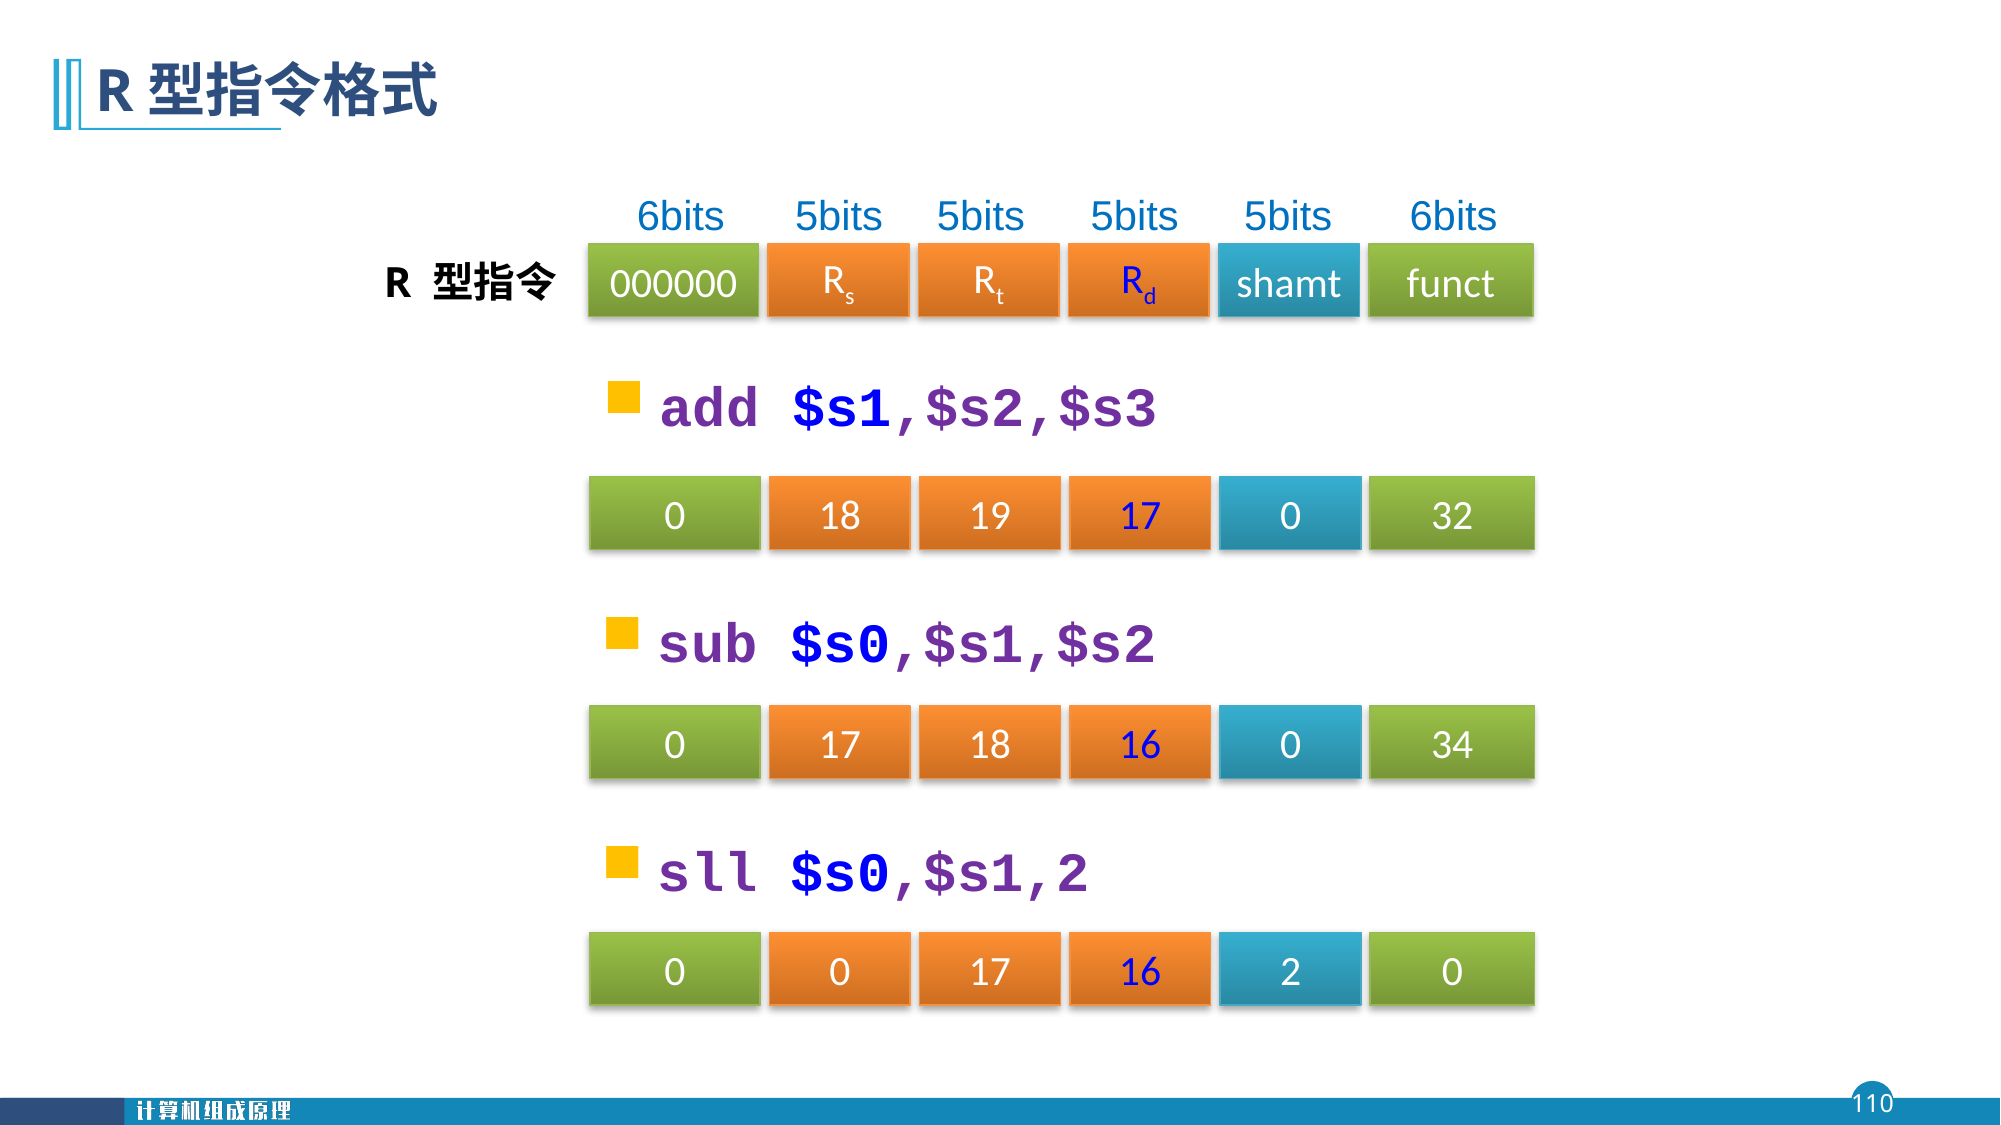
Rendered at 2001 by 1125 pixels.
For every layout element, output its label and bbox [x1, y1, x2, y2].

text_box [589, 476, 1535, 550]
text_box [586, 815, 1524, 899]
text_box [586, 586, 1524, 669]
text_box [364, 181, 1534, 317]
text_box [589, 932, 1535, 1006]
title [80, 42, 1805, 144]
text_box [589, 705, 1535, 779]
